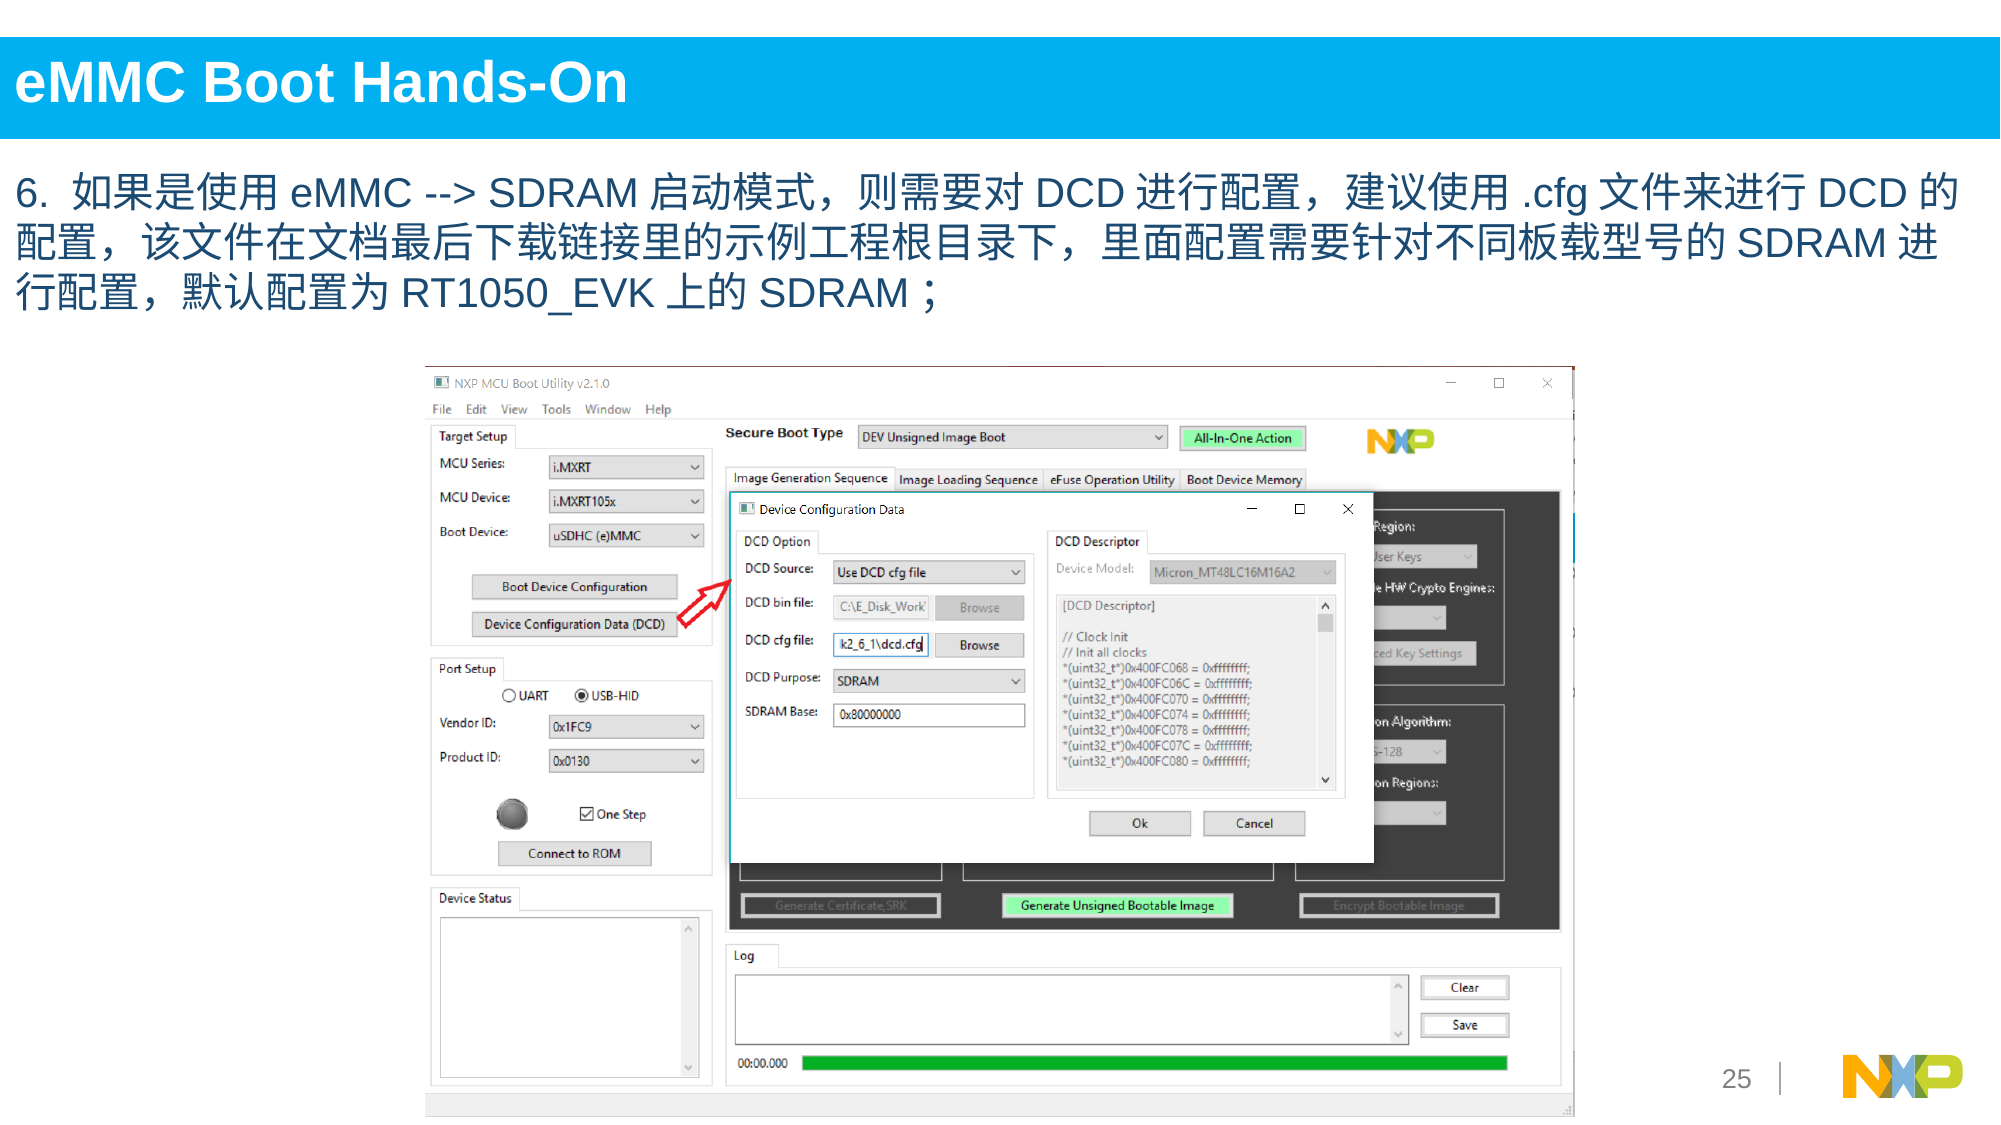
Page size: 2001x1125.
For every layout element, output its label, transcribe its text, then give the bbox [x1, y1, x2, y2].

picture [425, 365, 1575, 1117]
text_box eMMC Boot Hands-On [0, 35, 2000, 141]
list 6. 如果是使用eMMC --> SDRAM启动模式，则需要对DCD进行配置，建议使用.cfg文件来进行DCD的配置，该文件在文档最后下载链接里的示例工程根目录下，里面配置需要针对不同板载型号的SDRAM进行配置，默认配置为RT1050_EVK上的SDRAM； [0, 158, 1981, 399]
